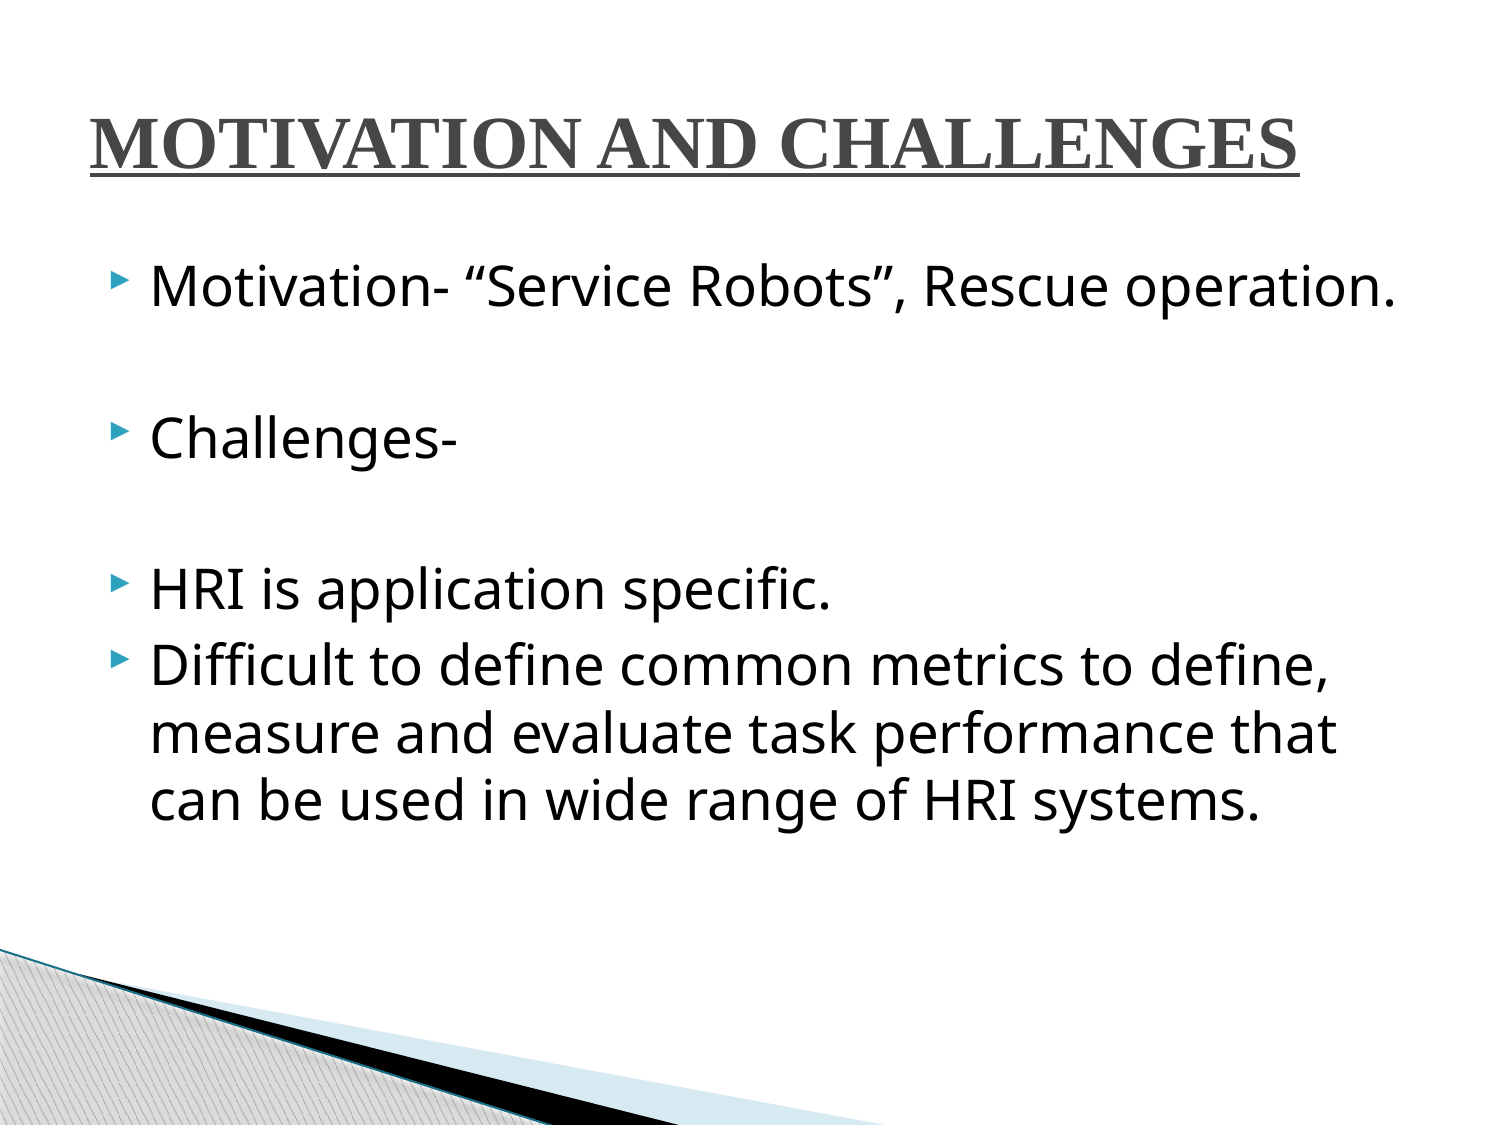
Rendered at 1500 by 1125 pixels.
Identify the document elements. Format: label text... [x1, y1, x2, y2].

title MOTIVATION AND CHALLENGES [75, 45, 1425, 233]
list Motivation- “Service Robots”, Rescue operation. Challenges- HRI is application specific. Difficult to define common metrics to define, measure and evaluate task performance that can be used in wide range of HRI systems. [75, 243, 1425, 986]
